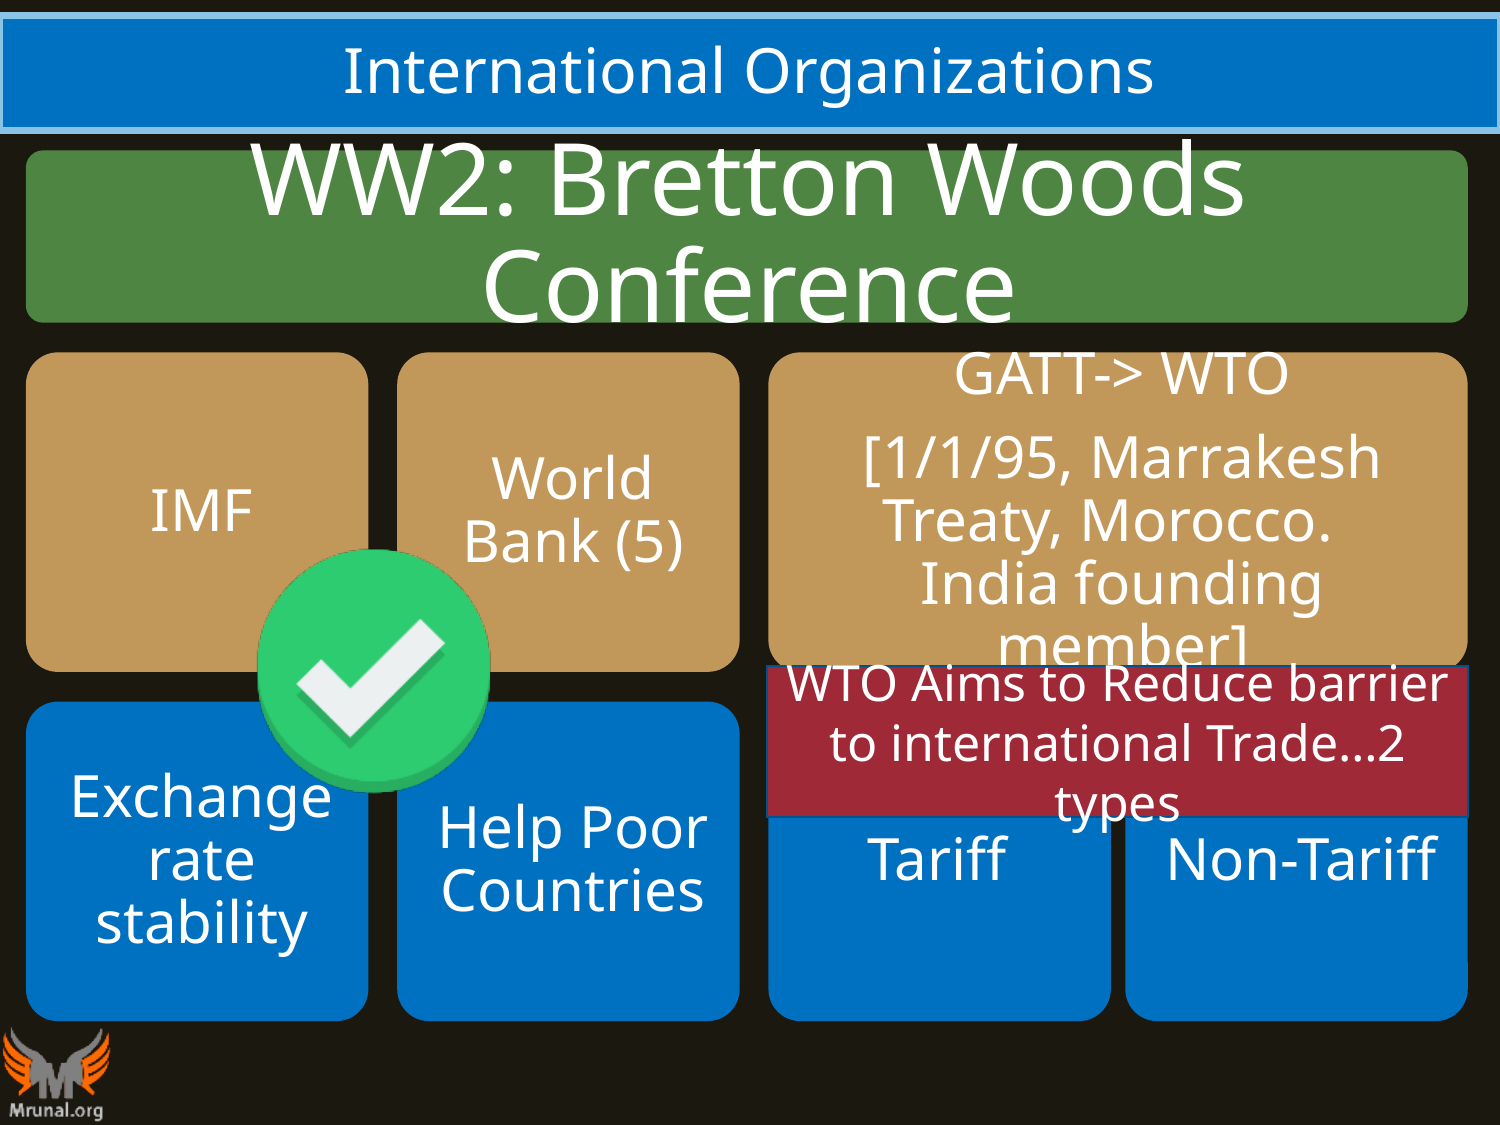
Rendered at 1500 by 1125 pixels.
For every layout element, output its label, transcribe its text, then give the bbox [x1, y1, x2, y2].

picture [234, 526, 514, 806]
title International Organizations [0, 12, 1500, 134]
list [25, 149, 1469, 1022]
picture [0, 1024, 114, 1125]
